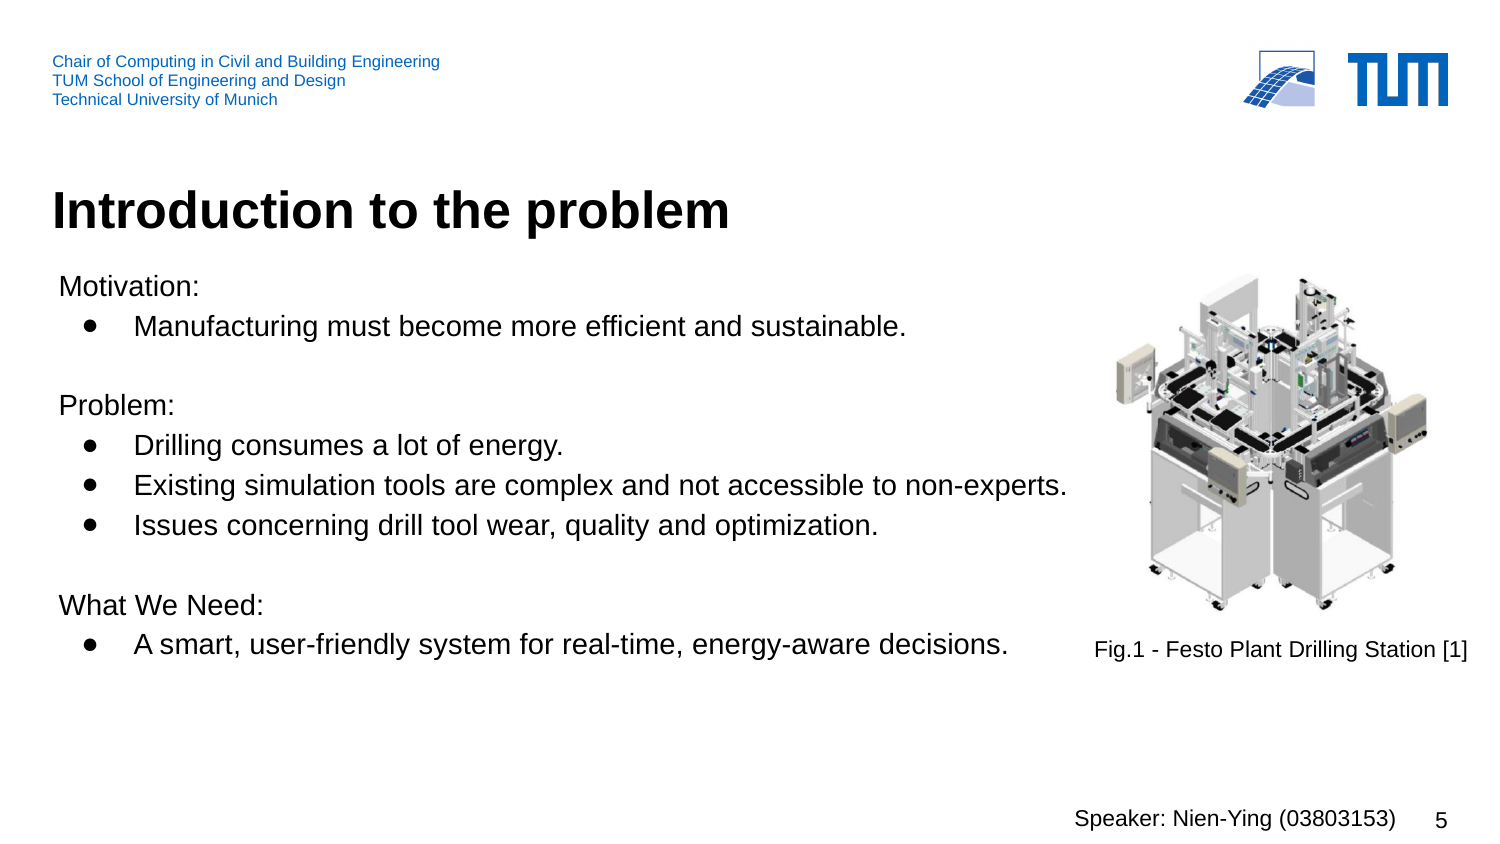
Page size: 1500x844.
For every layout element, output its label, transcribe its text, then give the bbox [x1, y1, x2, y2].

text_box Speaker: Nien-Ying (03803153) [1059, 789, 1424, 844]
text_box Fig.1 - Festo Plant Drilling Station [1] [1079, 619, 1500, 683]
picture [1242, 41, 1318, 117]
title Introduction to the problem [52, 159, 1449, 301]
slide_number 5 [1424, 796, 1448, 842]
picture [1348, 53, 1448, 106]
list Motivation: Manufacturing must become more efficient and sustainable. Problem: Drilling consumes a lot of energy. Existing simulation tools are complex and not accessible to non-experts. Issues concerning drill tool wear, quality and optimization. What We Need: A smart, user-friendly system for real-time, energy-aware decisions. [58, 301, 1084, 654]
picture [1089, 250, 1455, 633]
